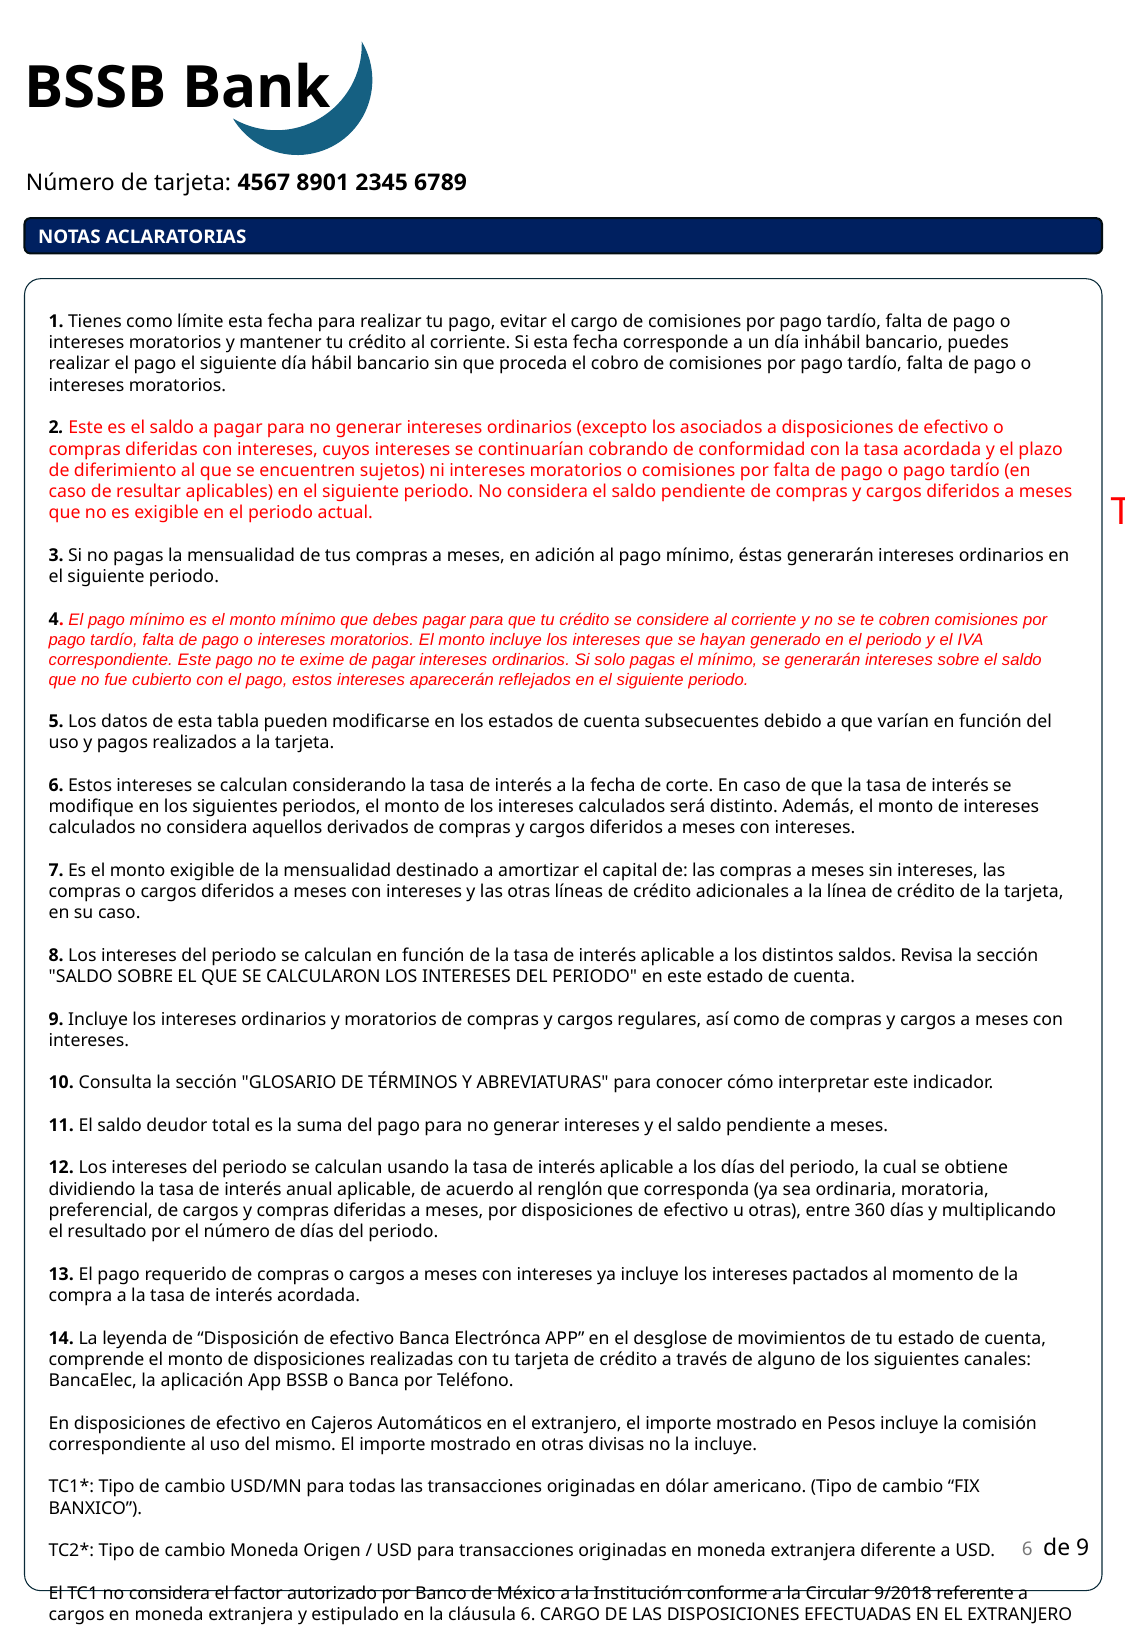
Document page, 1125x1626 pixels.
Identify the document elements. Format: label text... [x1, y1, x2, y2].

text_box [231, 40, 374, 157]
text_box NOTAS ACLARATORIAS [24, 218, 1103, 254]
text_box de 9 [1028, 1525, 1105, 1568]
text_box BSSB Bank [9, 41, 347, 127]
text_box 1. Tienes como límite esta fecha para realizar tu pago, evitar el cargo de comisiones por pago tardío, falta de pago o intereses moratorios y mantener tu crédito al corriente. Si esta fecha corresponde a un día inhábil bancario, puedes realizar el pago el siguiente día hábil bancario sin que proceda el cobro de comisiones por pago tardío, falta de pago o intereses moratorios. 2. Este es el saldo a pagar para no generar intereses ordinarios (excepto los asociados a disposiciones de efectivo o compras diferidas con intereses, cuyos intereses se continuarían cobrando de conformidad con la tasa acordada y el plazo de diferimiento al que se encuentren sujetos) ni intereses moratorios o comisiones por falta de pago o pago tardío (en caso de resultar aplicables) en el siguiente periodo. No considera el saldo pendiente de compras y cargos diferidos a meses que no es exigible en el periodo actual. 3. Si no pagas la mensualidad de tus compras a meses, en adición al pago mínimo, éstas generarán intereses ordinarios en el siguiente periodo. 4. El pago mínimo es el monto mínimo que debes pagar para que tu crédito se considere al corriente y no se te cobren comisiones por pago tardío, falta de pago o intereses moratorios. El monto incluye los intereses que se hayan generado en el periodo y el IVA correspondiente. Este pago no te exime de pagar intereses ordinarios. Si solo pagas el mínimo, se generarán intereses sobre el saldo que no fue cubierto con el pago, estos intereses aparecerán reflejados en el siguiente periodo. 5. Los datos de esta tabla pueden modificarse en los estados de cuenta subsecuentes debido a que varían en función del uso y pagos realizados a la tarjeta. 6. Estos intereses se calculan considerando la tasa de interés a la fecha de corte. En caso de que la tasa de interés se modifique en los siguientes periodos, el monto de los intereses calculados será distinto. Además, el monto de intereses calculados no considera aquellos derivados de compras y cargos diferidos a meses con intereses. 7. Es el monto exigible de la mensualidad destinado a amortizar el capital de: las compras a meses sin intereses, las compras o cargos diferidos a meses con intereses y las otras líneas de crédito adicionales a la línea de crédito de la tarjeta, en su caso. 8. Los intereses del periodo se calculan en función de la tasa de interés aplicable a los distintos saldos. Revisa la sección "SALDO SOBRE EL QUE SE CALCULARON LOS INTERESES DEL PERIODO" en este estado de cuenta. 9. Incluye los intereses ordinarios y moratorios de compras y cargos regulares, así como de compras y cargos a meses con intereses. 10. Consulta la sección "GLOSARIO DE TÉRMINOS Y ABREVIATURAS" para conocer cómo interpretar este indicador. 11. El saldo deudor total es la suma del pago para no generar intereses y el saldo pendiente a meses. 12. Los intereses del periodo se calculan usando la tasa de interés aplicable a los días del periodo, la cual se obtiene dividiendo la tasa de interés anual aplicable, de acuerdo al renglón que corresponda (ya sea ordinaria, moratoria, preferencial, de cargos y compras diferidas a meses, por disposiciones de efectivo u otras), entre 360 días y multiplicando el resultado por el número de días del periodo. 13. El pago requerido de compras o cargos a meses con intereses ya incluye los intereses pactados al momento de la compra a la tasa de interés acordada. 14. La leyenda de “Disposición de efectivo Banca Electrónca APP” en el desglose de movimientos de tu estado de cuenta, comprende el monto de disposiciones realizadas con tu tarjeta de crédito a través de alguno de los siguientes canales: BancaElec, la aplicación App BSSB o Banca por Teléfono. En disposiciones de efectivo en Cajeros Automáticos en el extranjero, el importe mostrado en Pesos incluye la comisión correspondiente al uso del mismo. El importe mostrado en otras divisas no la incluye. TC1*: Tipo de cambio USD/MN para todas las transacciones originadas en dólar americano. (Tipo de cambio “FIX BANXICO”). TC2*: Tipo de cambio Moneda Origen / USD para transacciones originadas en moneda extranjera diferente a USD. El TC1 no considera el factor autorizado por Banco de México a la Institución conforme a la Circular 9/2018 referente a cargos en moneda extranjera y estipulado en la cláusula 6. CARGO DE LAS DISPOSICIONES EFECTUADAS EN EL EXTRANJERO Y TIPO DE CAMBIO del contrato de adhesión. [33, 302, 1088, 1625]
text_box [1088, 1568, 1104, 1592]
text_box Tipo de letra cambiado [1095, 479, 1125, 540]
text_box Número de tarjeta: 4567 8901 2345 6789 [10, 160, 576, 203]
text_box [22, 277, 1104, 1591]
